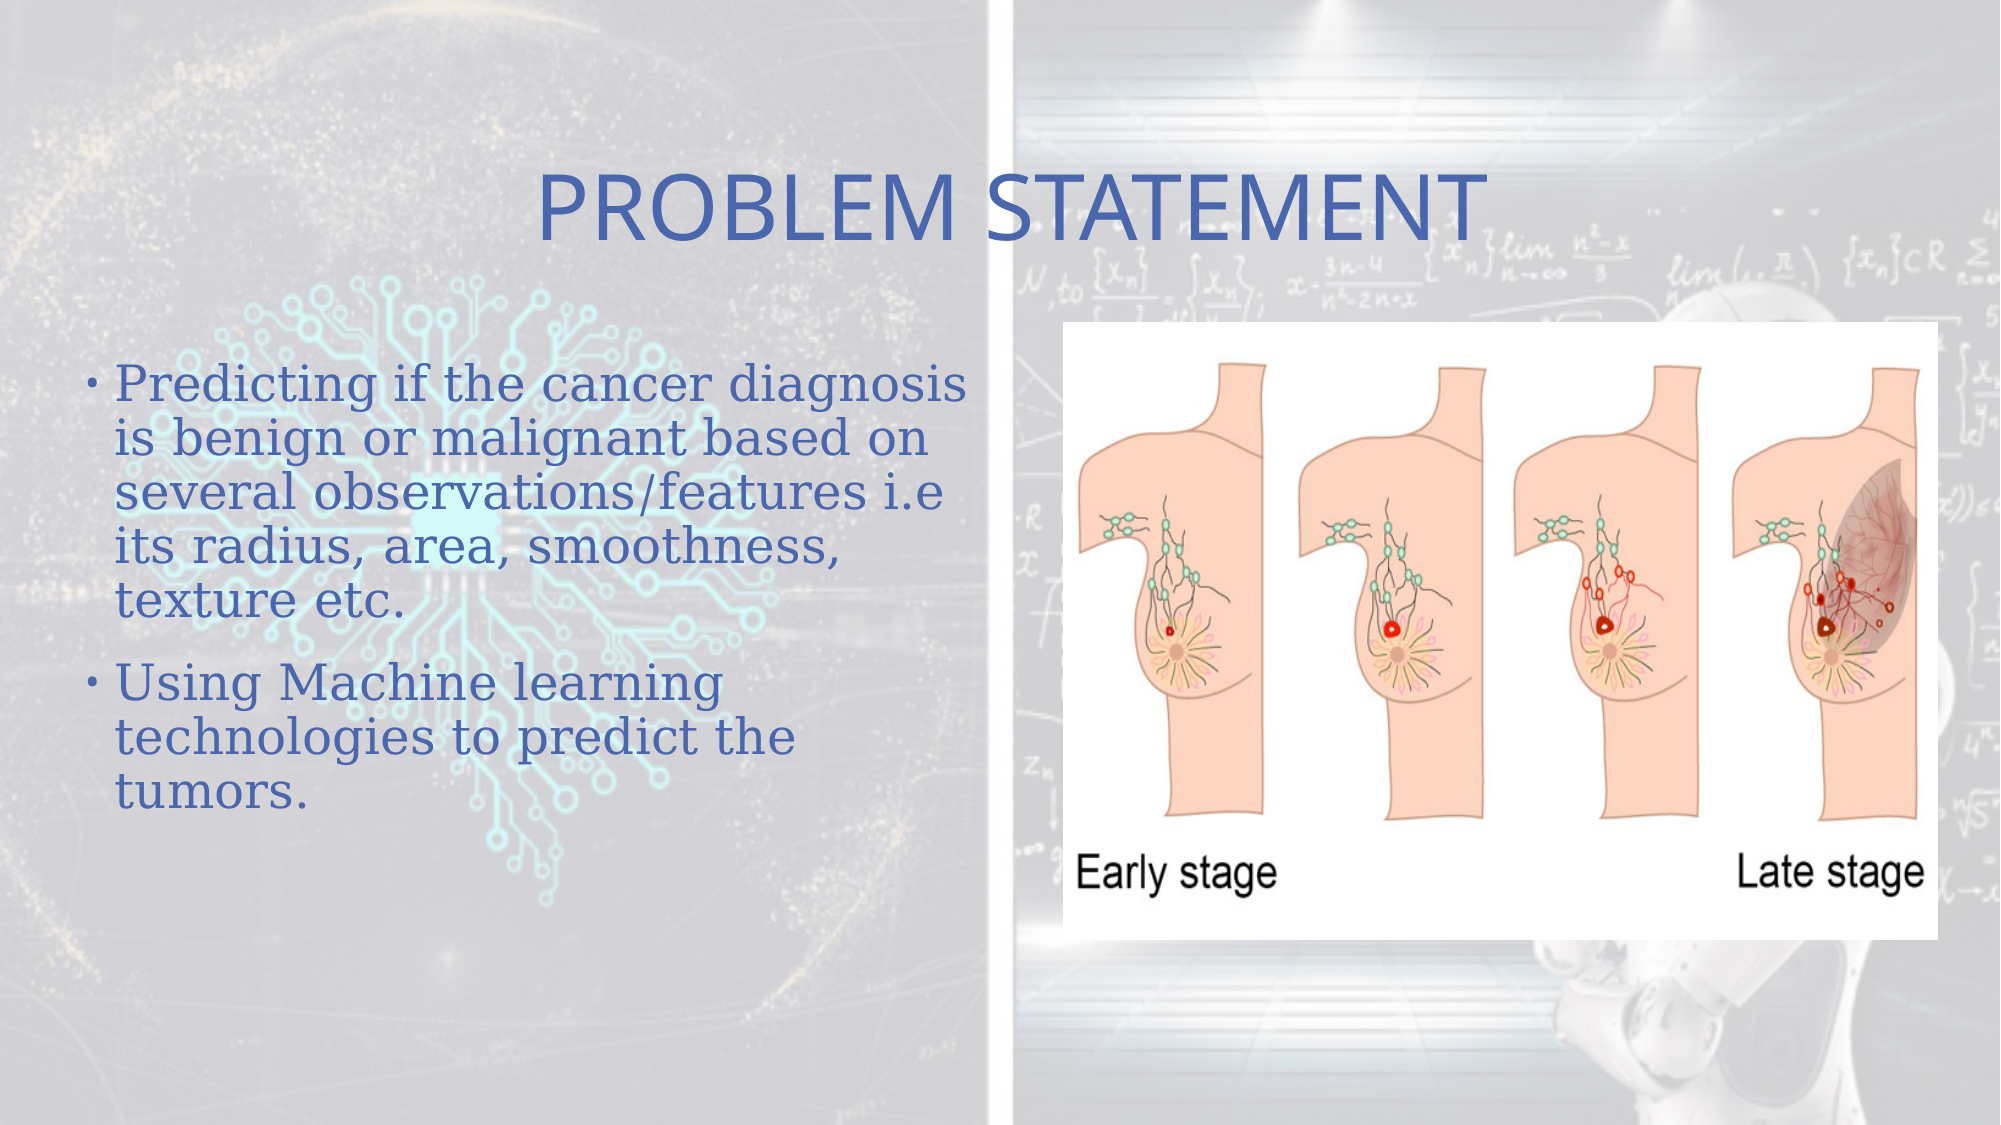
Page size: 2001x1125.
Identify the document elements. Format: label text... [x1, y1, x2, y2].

list Predicting if the cancer diagnosis is benign or malignant based on several observations/features i.e its radius, area, smoothness, texture etc. Using Machine learning technologies to predict the tumors. [62, 350, 1022, 912]
title PROBLEM STATEMENT [187, 99, 1808, 323]
picture [1062, 322, 1938, 940]
